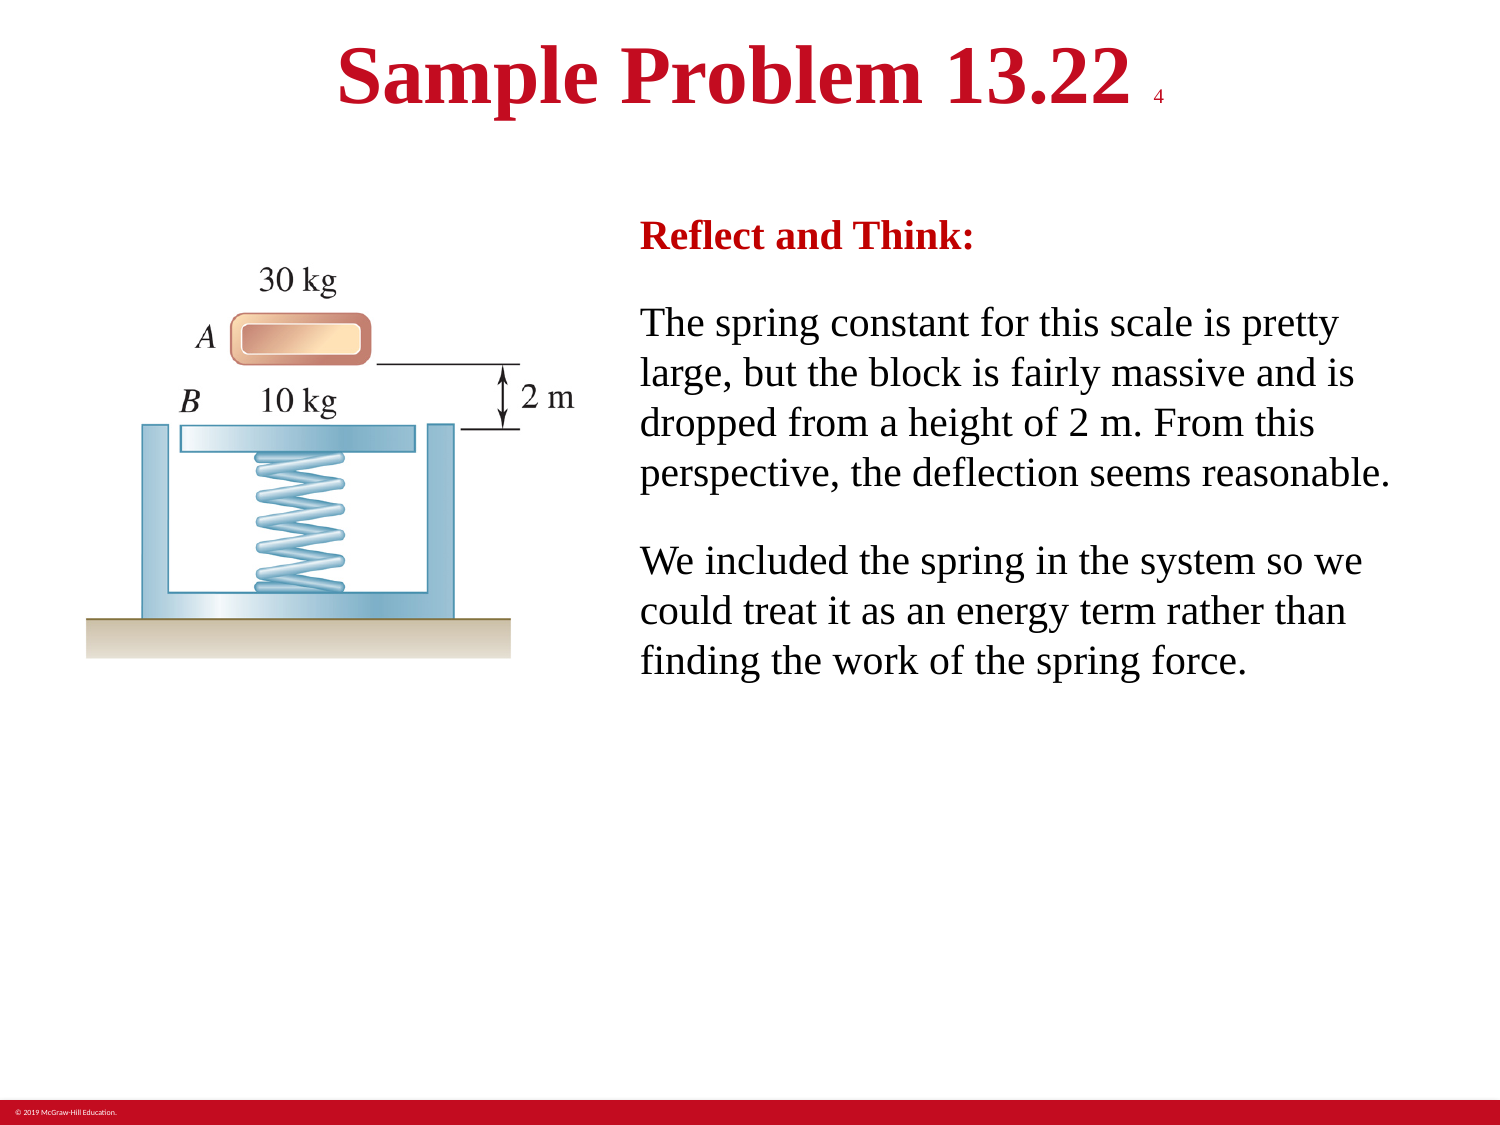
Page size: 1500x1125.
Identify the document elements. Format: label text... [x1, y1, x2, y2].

list Reflect and Think: The spring constant for this scale is pretty large, but the block is fairly massive and is dropped from a height of 2 m. From this perspective, the deflection seems reasonable. We included the spring in the system so we could treat it as an energy term rather than finding the work of the spring force. [624, 200, 1425, 763]
picture [85, 249, 576, 659]
title Sample Problem 13.22 4 [75, 12, 1425, 113]
